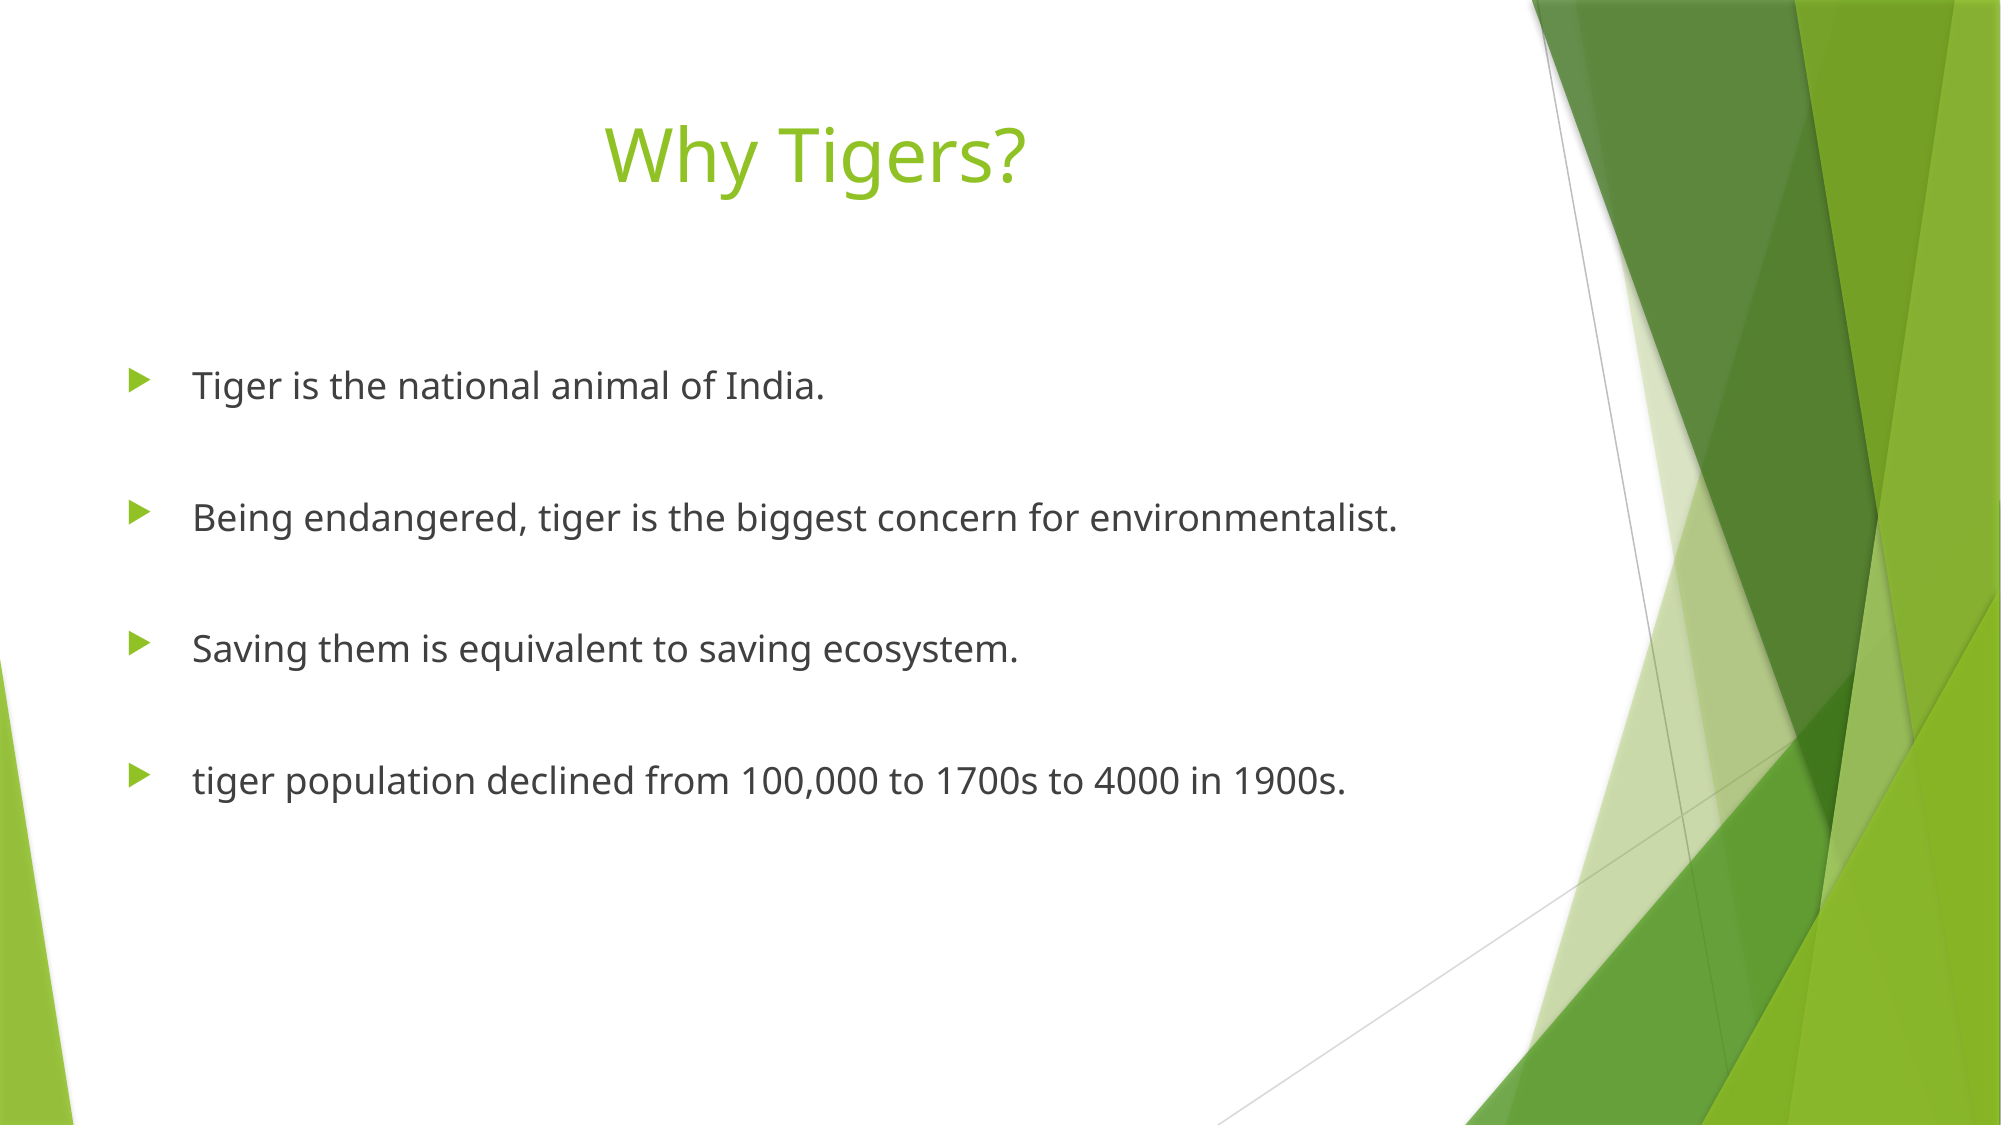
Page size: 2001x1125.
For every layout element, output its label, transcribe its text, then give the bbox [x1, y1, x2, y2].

list Tiger is the national animal of India. Being endangered, tiger is the biggest concern for environmentalist. Saving them is equivalent to saving ecosystem. tiger population declined from 100,000 to 1700s to 4000 in 1900s. [111, 354, 1522, 992]
title Why Tigers? [111, 99, 1522, 317]
